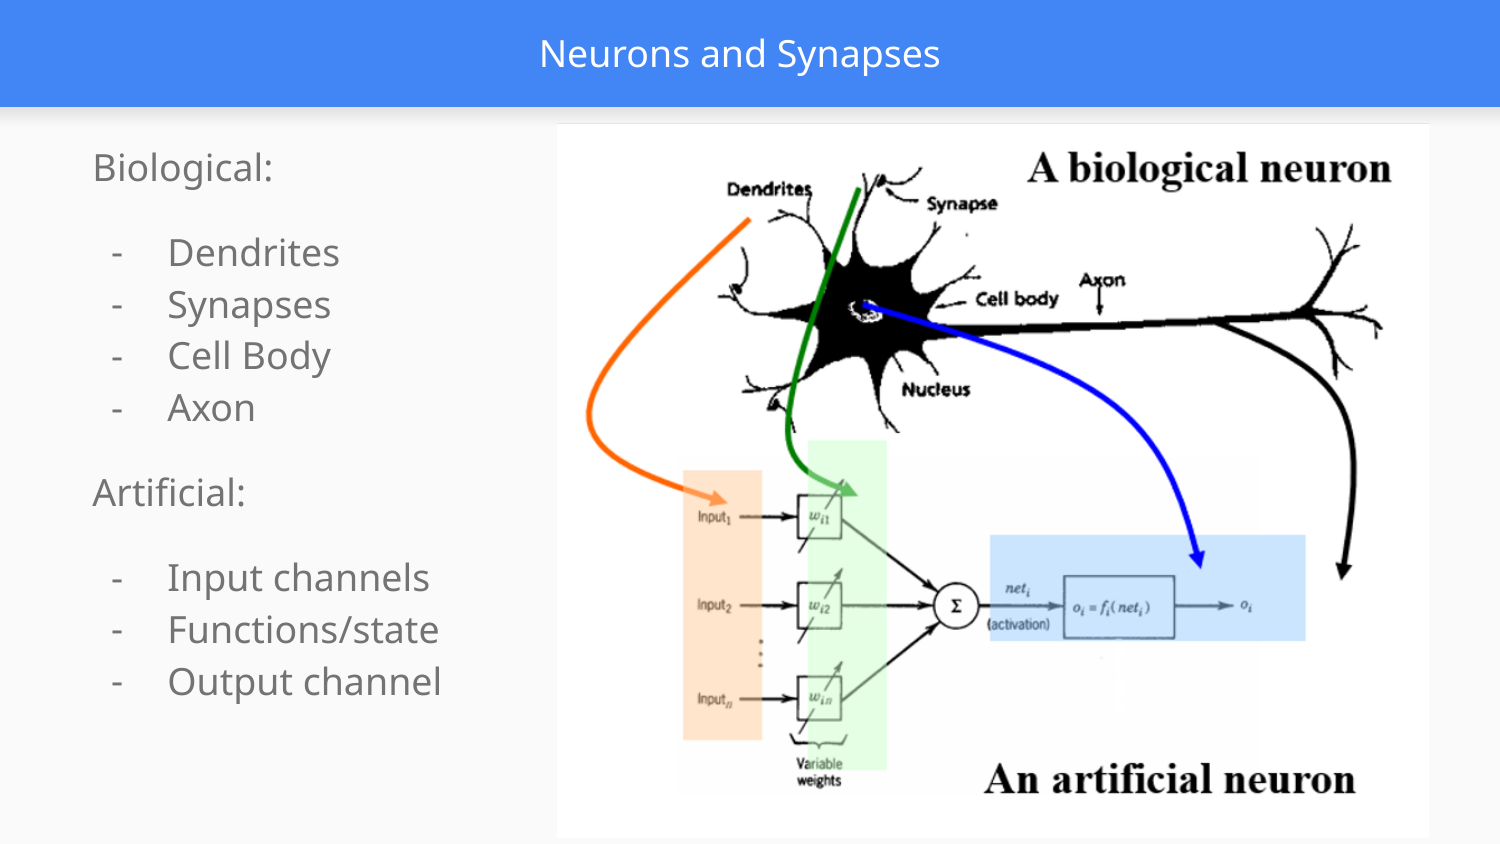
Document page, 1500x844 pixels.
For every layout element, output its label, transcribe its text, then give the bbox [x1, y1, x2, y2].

picture [557, 121, 1430, 838]
list Biological: Dendrites Synapses Cell Body Axon Artificial: Input channels Functions/state Output channel [77, 122, 505, 827]
title Neurons and Synapses [16, 2, 1464, 102]
